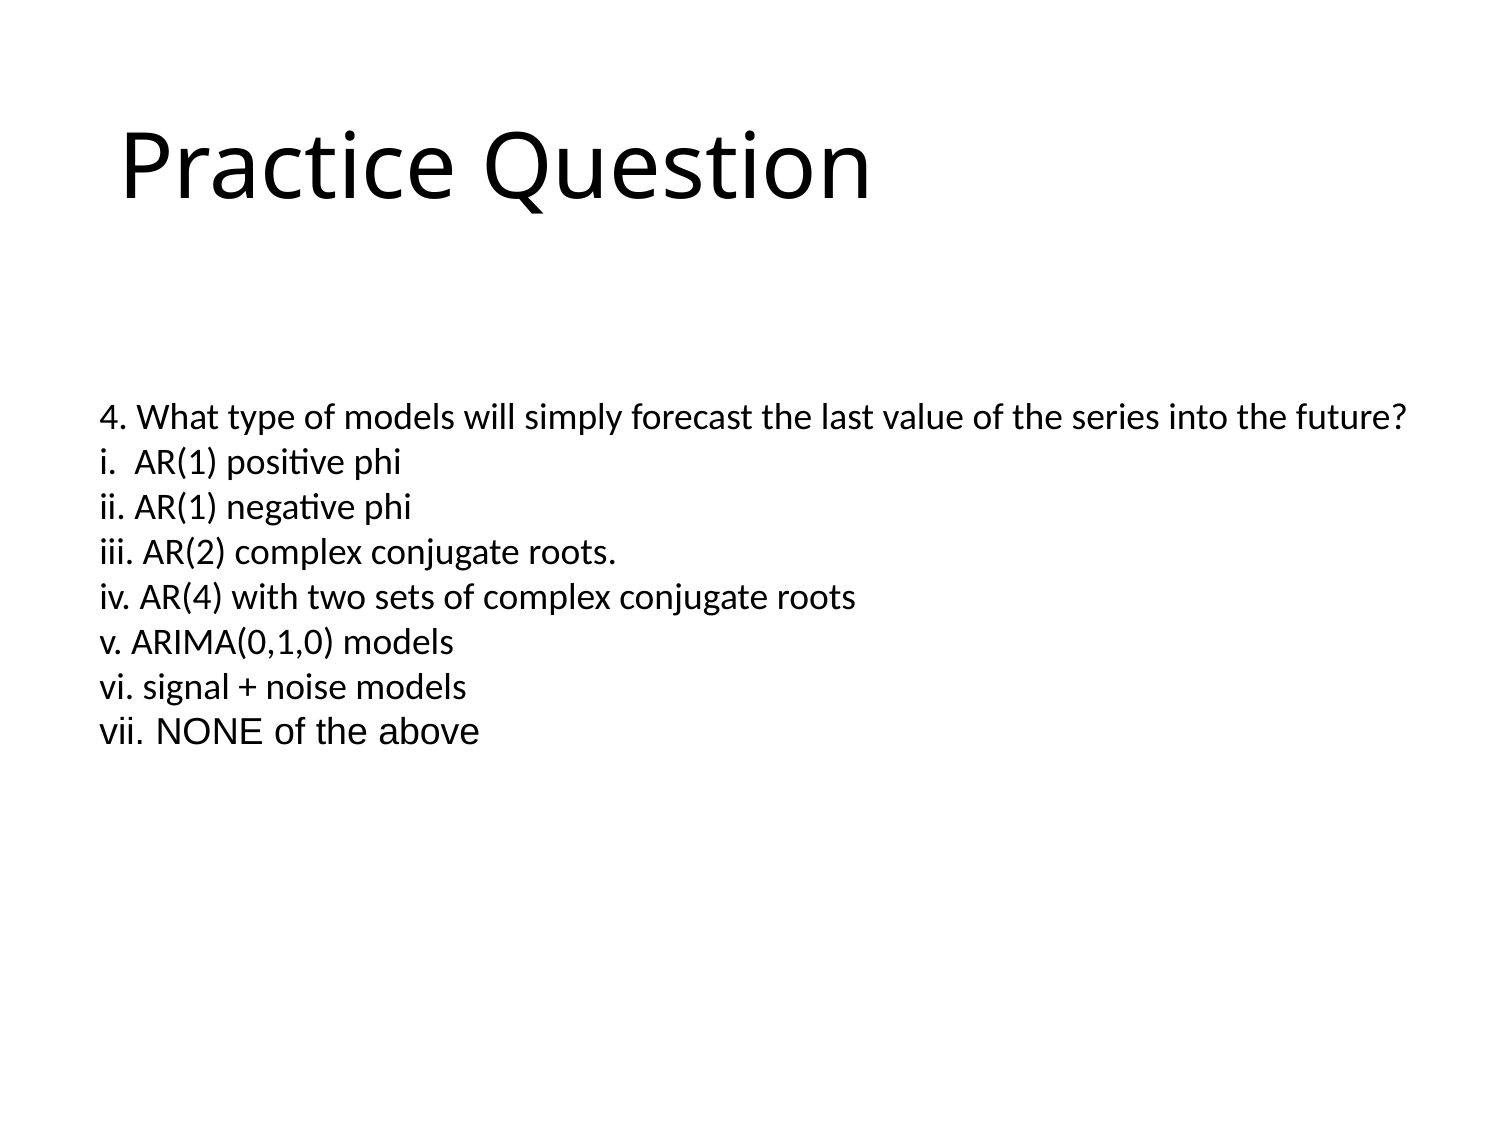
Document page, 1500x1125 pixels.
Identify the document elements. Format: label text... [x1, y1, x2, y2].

title Practice Question [103, 59, 1397, 278]
text_box 4. What type of models will simply forecast the last value of the series into the future? i. AR(1) positive phi ii. AR(1) negative phi iii. AR(2) complex conjugate roots. iv. AR(4) with two sets of complex conjugate roots v. ARIMA(0,1,0) models vi. signal + noise models vii. NONE of the above [84, 385, 1453, 760]
